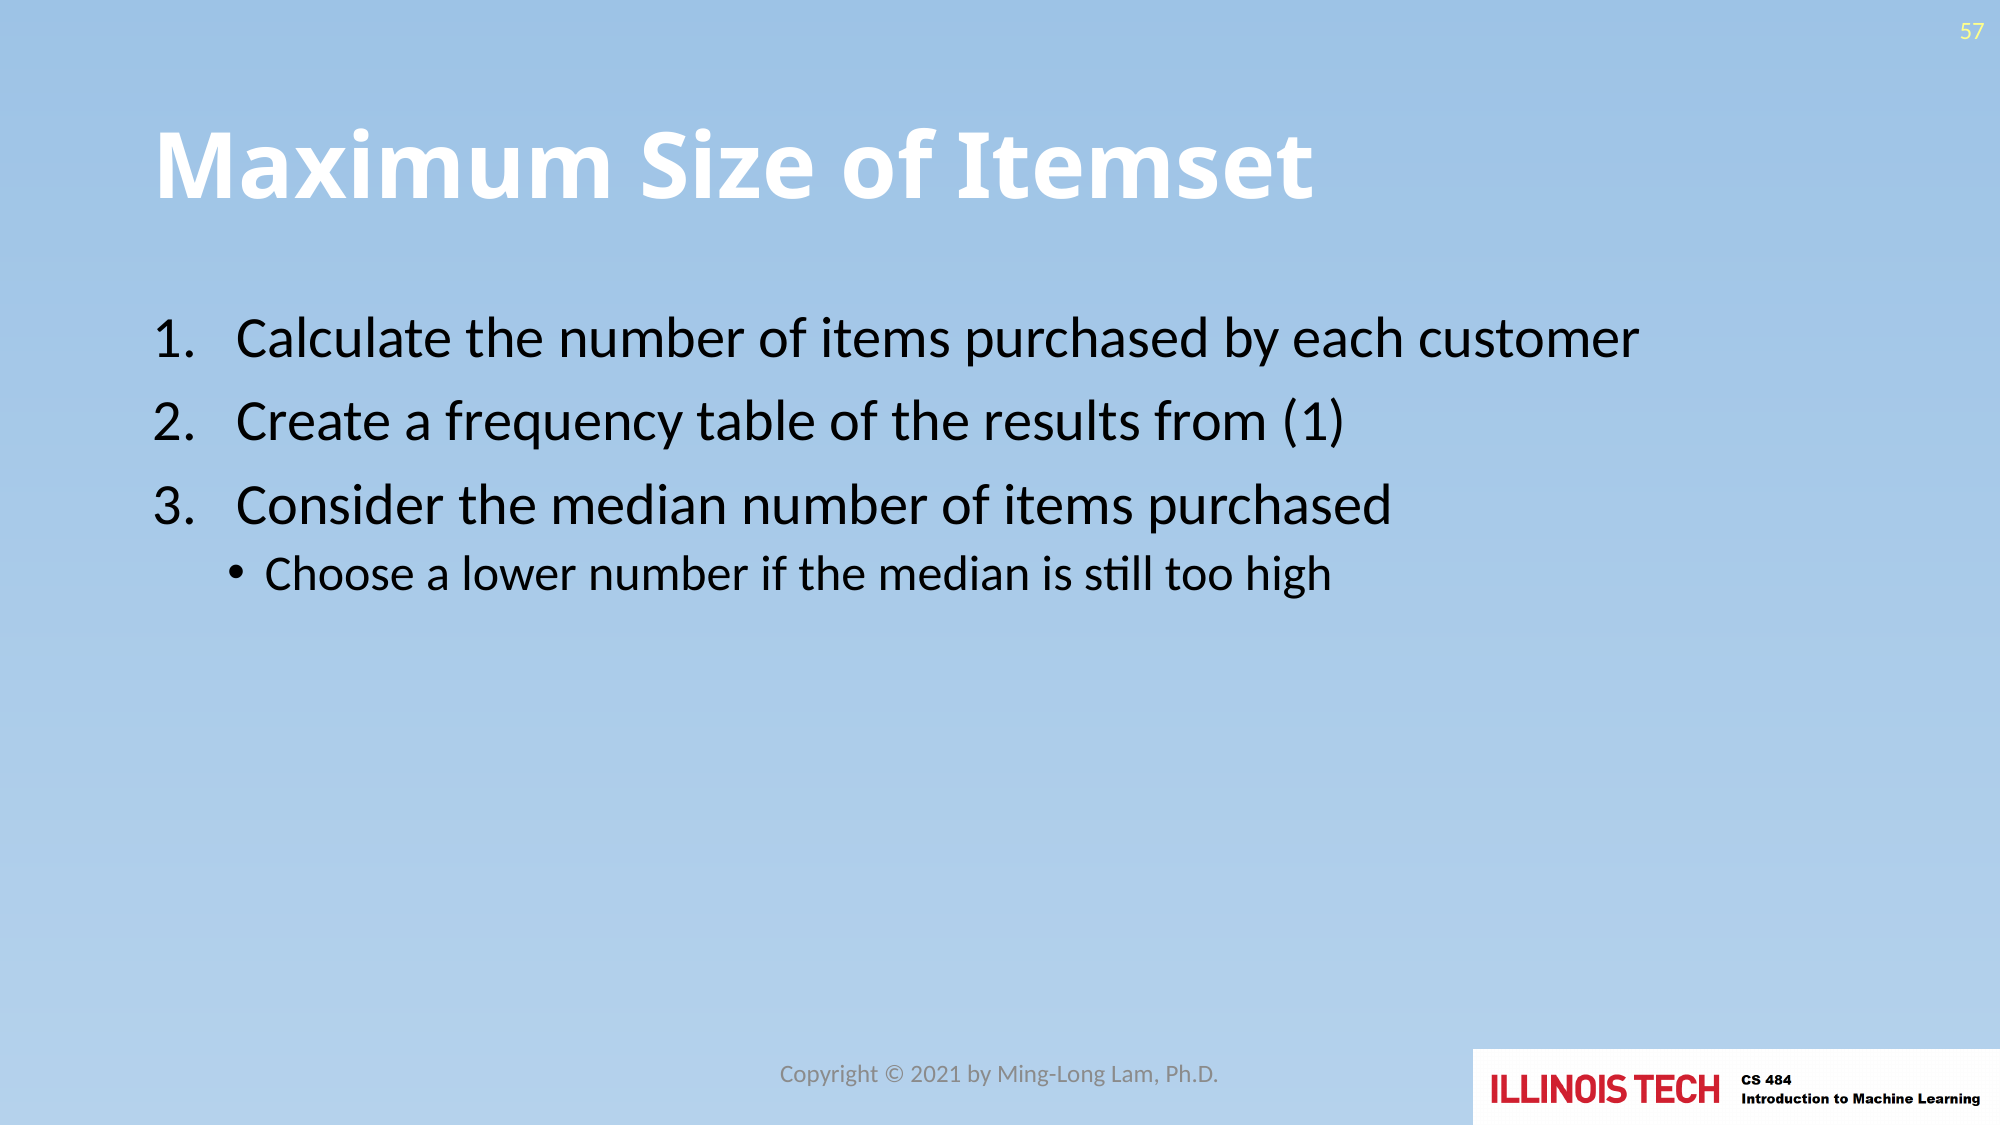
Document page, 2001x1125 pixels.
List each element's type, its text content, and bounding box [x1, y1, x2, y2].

footer Copyright © 2021 by Ming-Long Lam, Ph.D. [662, 1042, 1338, 1103]
picture [1473, 1049, 2000, 1125]
slide_number 57 [1550, 0, 2000, 60]
title Maximum Size of Itemset [137, 59, 1863, 278]
list Calculate the number of items purchased by each customer Create a frequency table of the results from (1) Consider the median number of items purchased Choose a lower number if the median is still too high [137, 299, 1863, 1014]
